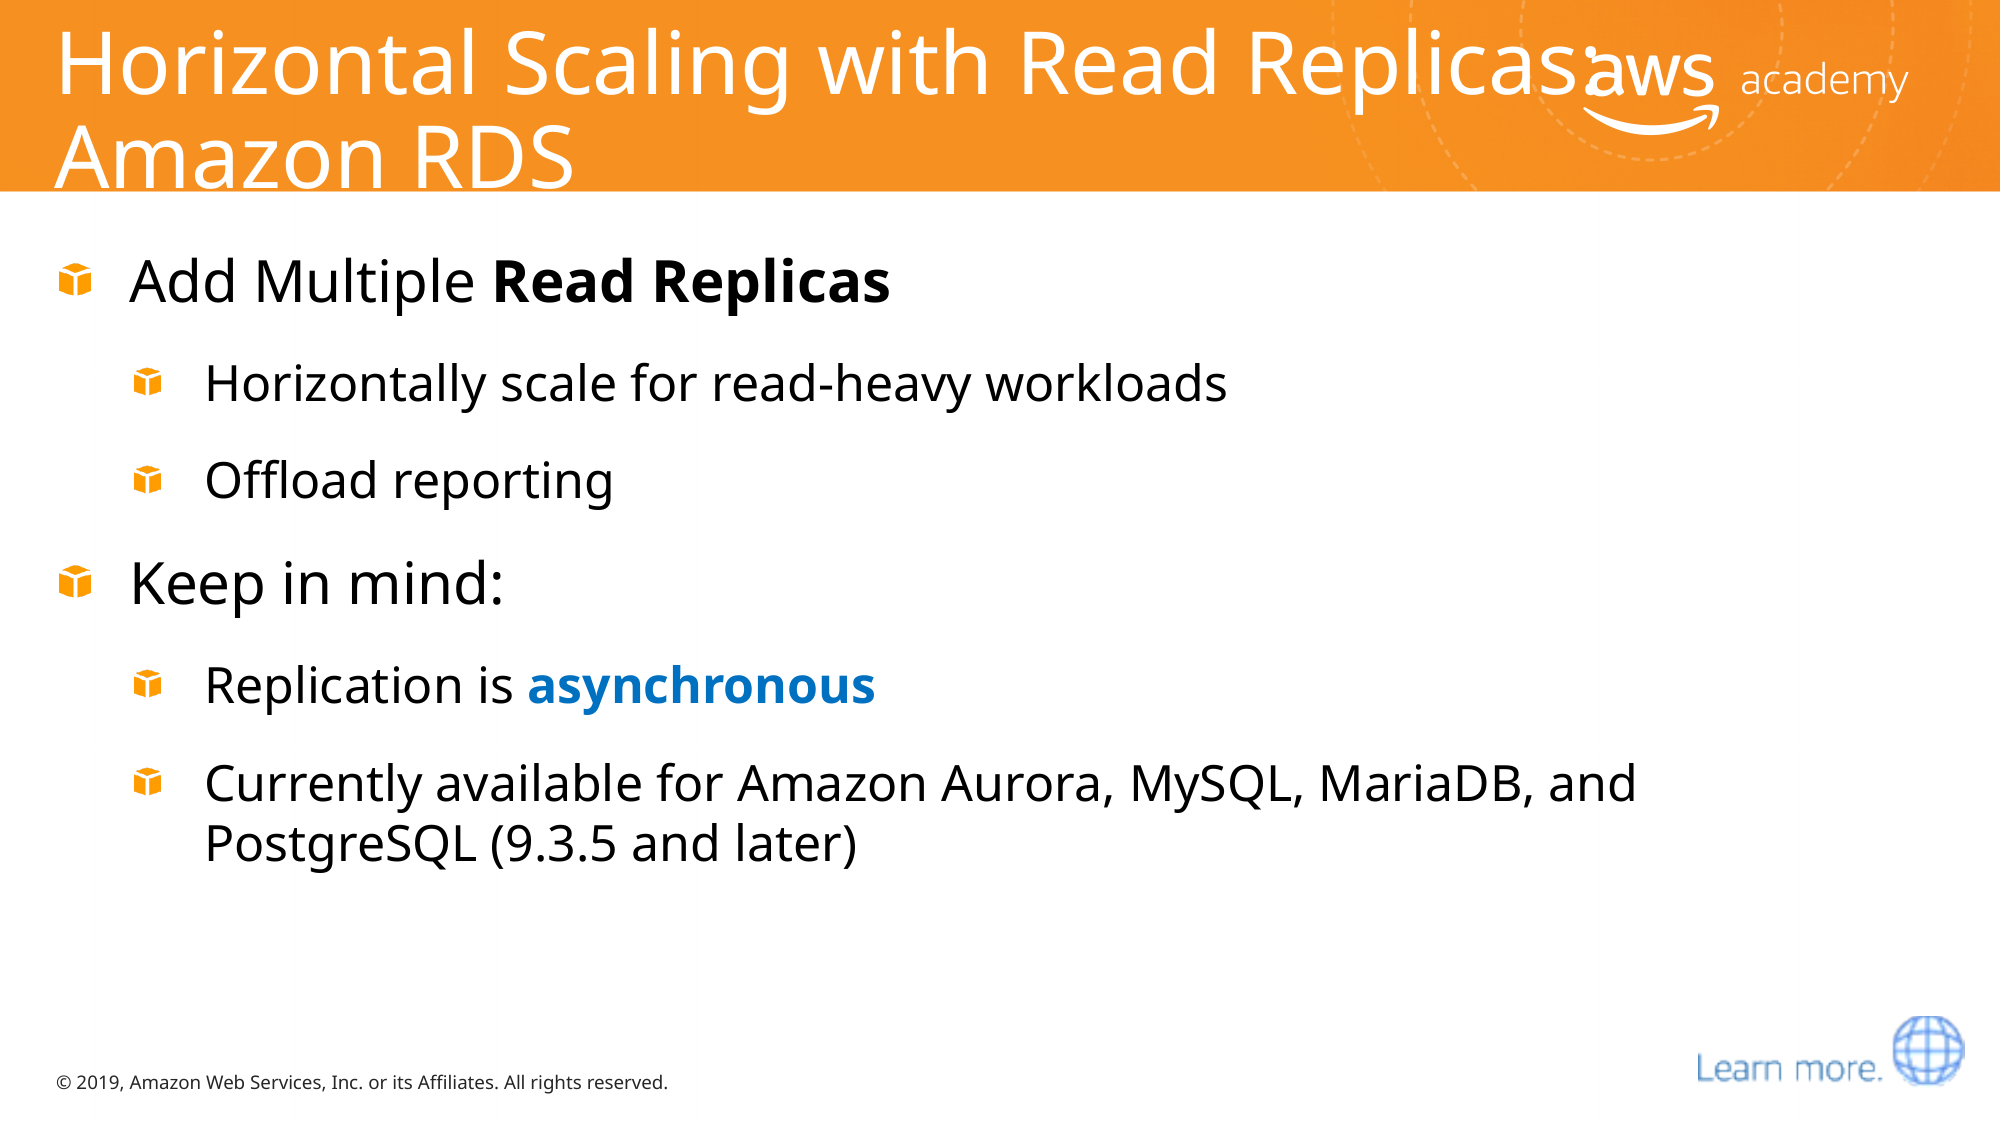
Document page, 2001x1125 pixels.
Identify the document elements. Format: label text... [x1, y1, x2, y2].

title Horizontal Scaling with Read Replicas: Amazon RDS [39, 11, 1863, 216]
picture [0, 0, 2000, 1125]
list Add Multiple Read Replicas Horizontally scale for read-heavy workloads Offload reporting Keep in mind: Replication is asynchronous Currently available for Amazon Aurora, MySQL, MariaDB, and PostgreSQL (9.3.5 and later) [39, 236, 1902, 1043]
